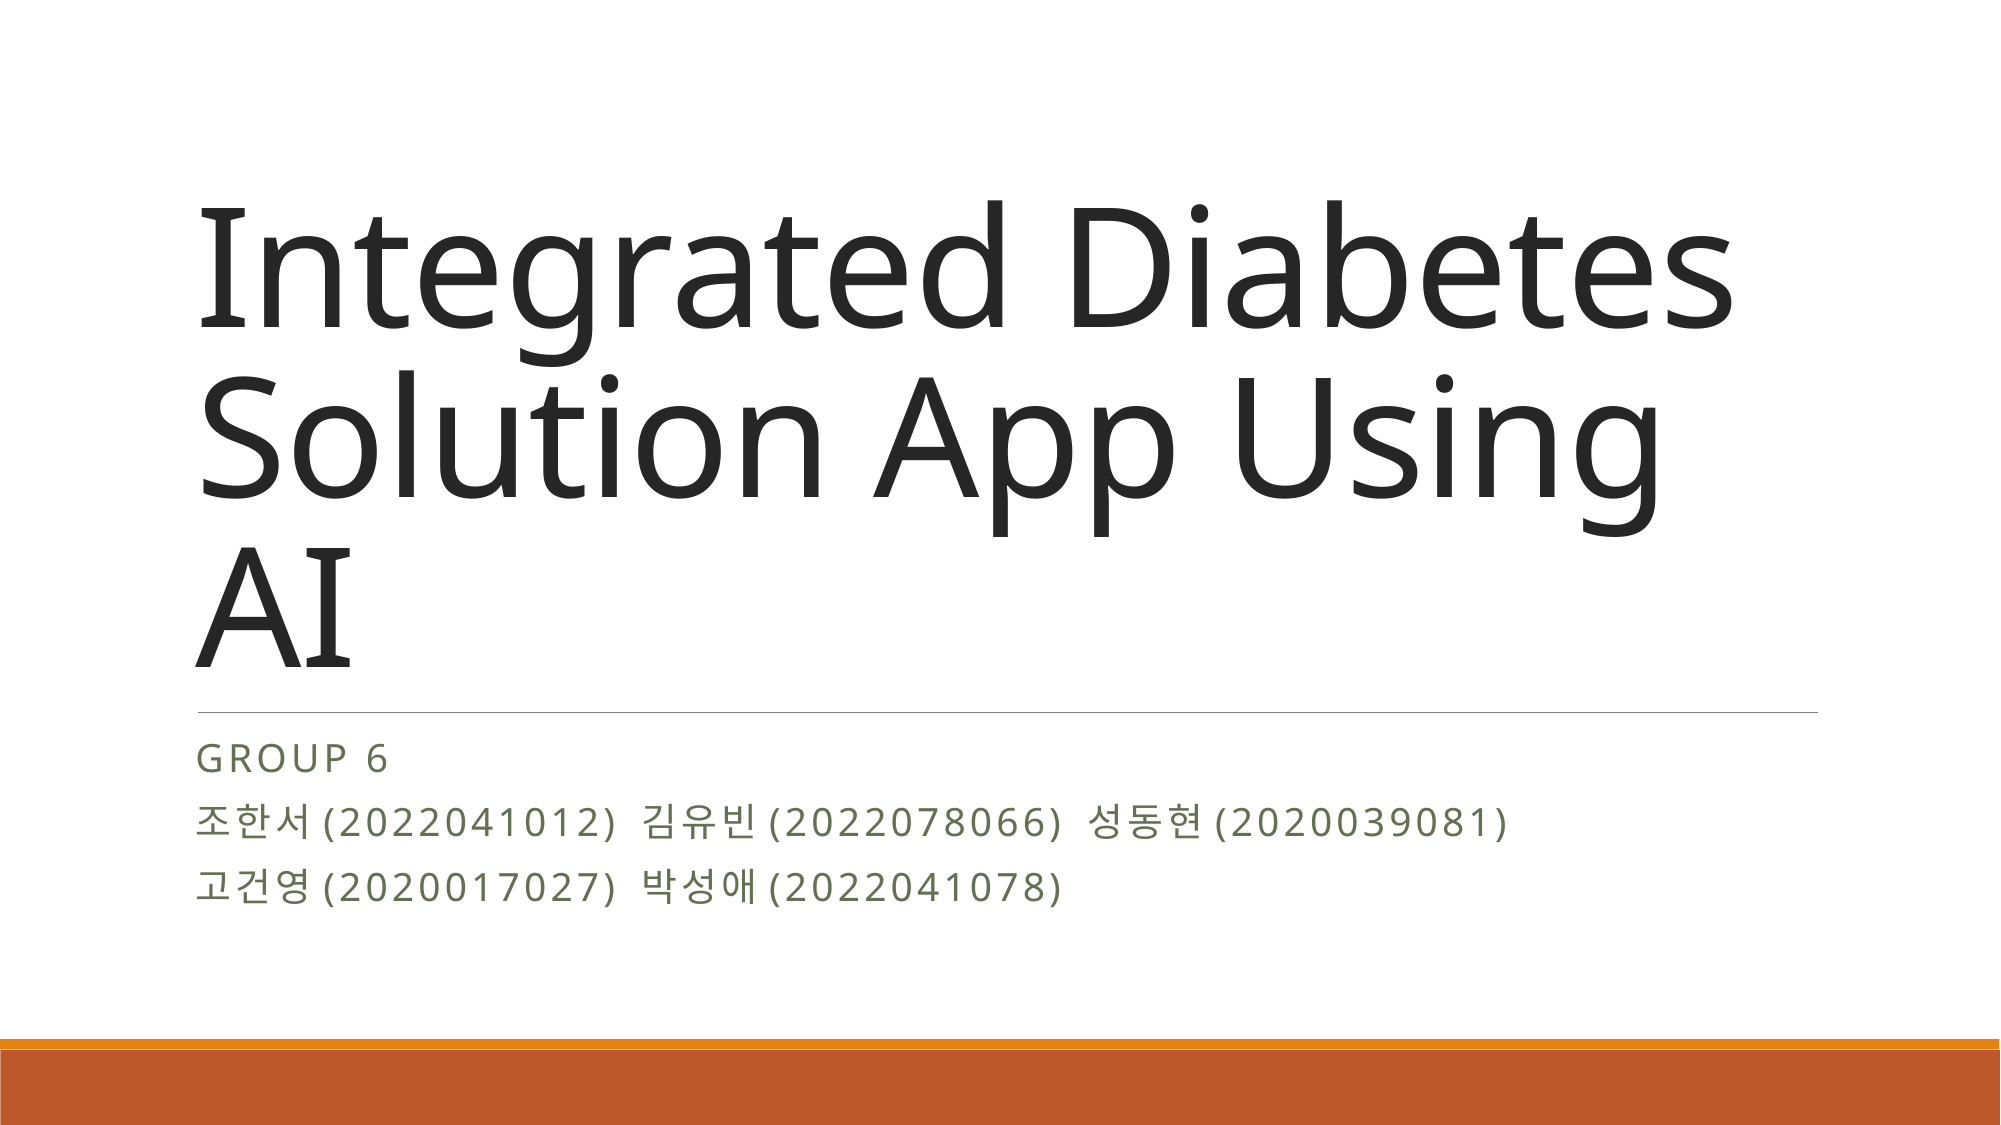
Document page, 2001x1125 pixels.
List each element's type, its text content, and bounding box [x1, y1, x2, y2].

subtitle Group 6 조한서(2022041012) 김유빈(2022078066) 성동현(2020039081) 고건영(2020017027) 박성애(2022041078) [180, 730, 1831, 919]
title Integrated Diabetes Solution App Using AI [180, 124, 1830, 710]
